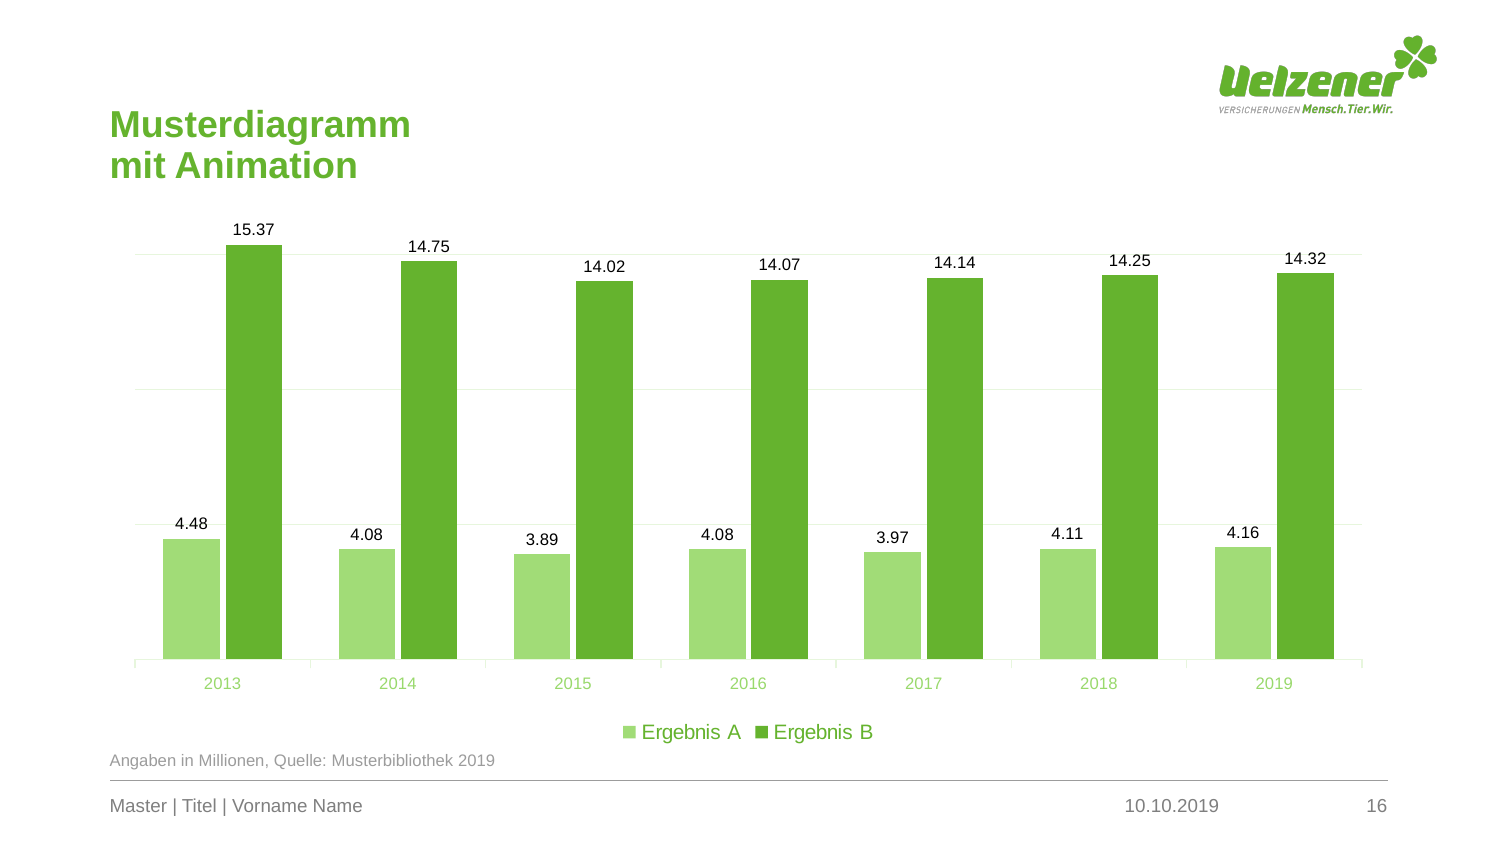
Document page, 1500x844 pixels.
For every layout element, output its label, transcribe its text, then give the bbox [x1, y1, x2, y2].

slide_number 16 [1273, 781, 1388, 817]
footer Master | Titel | Vorname Name [109, 781, 833, 817]
chart [109, 217, 1388, 750]
title Musterdiagramm mit Animation [109, 62, 1388, 187]
picture [1188, 25, 1458, 144]
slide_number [1052, 781, 1220, 817]
text_box Angaben in Millionen, Quelle: Musterbibliothek 2019 [109, 750, 1152, 770]
